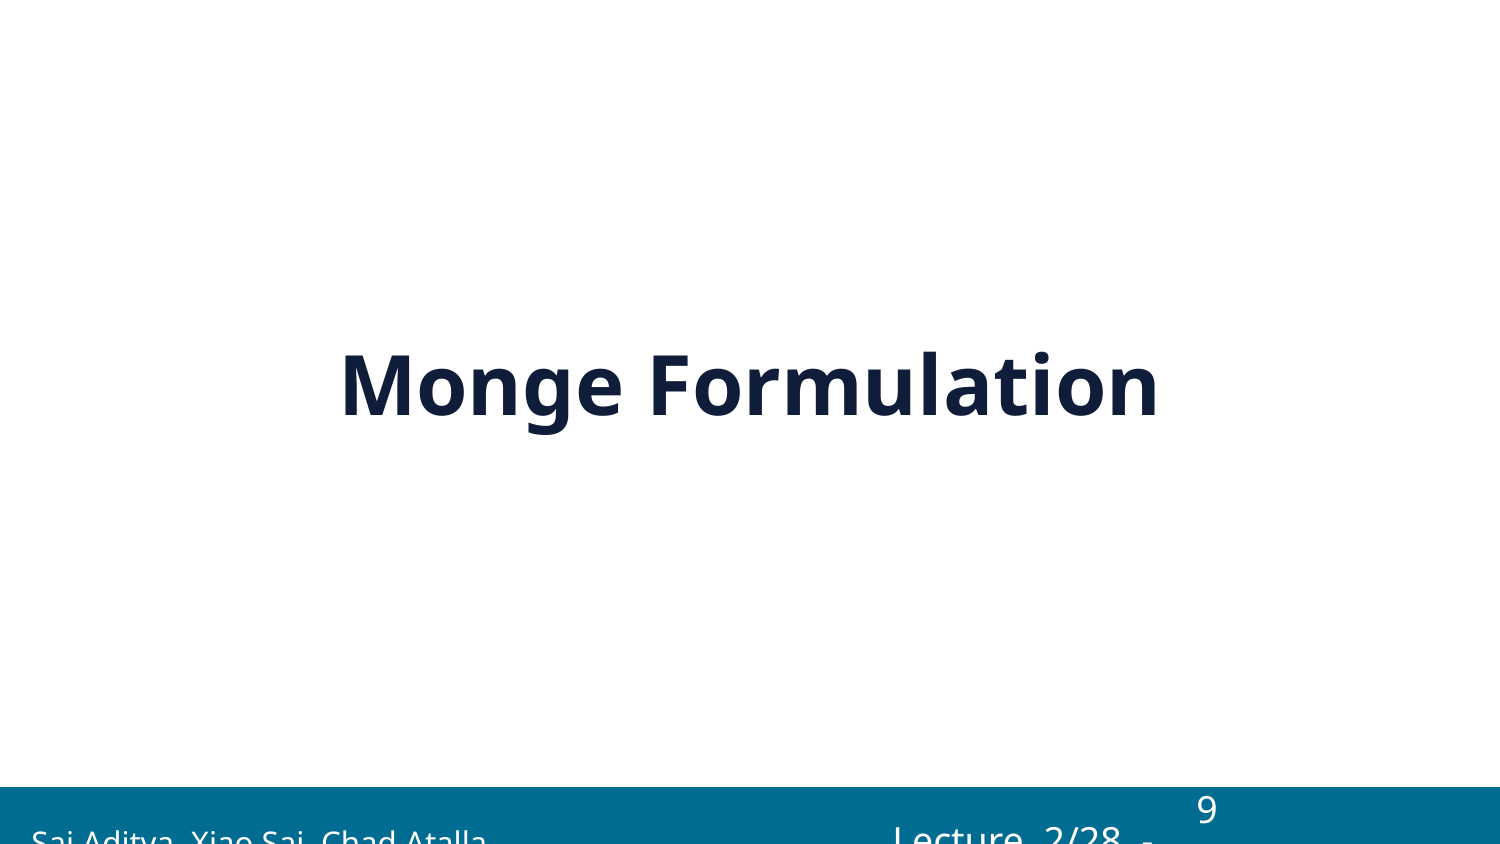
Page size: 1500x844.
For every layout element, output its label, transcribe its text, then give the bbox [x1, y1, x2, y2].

list Sai Aditya, Xiao Sai, Chad Atalla Lecture 2/28 - [0, 787, 1500, 844]
slide_number ‹#› [1156, 787, 1226, 836]
title Monge Formulation [75, 333, 1425, 432]
